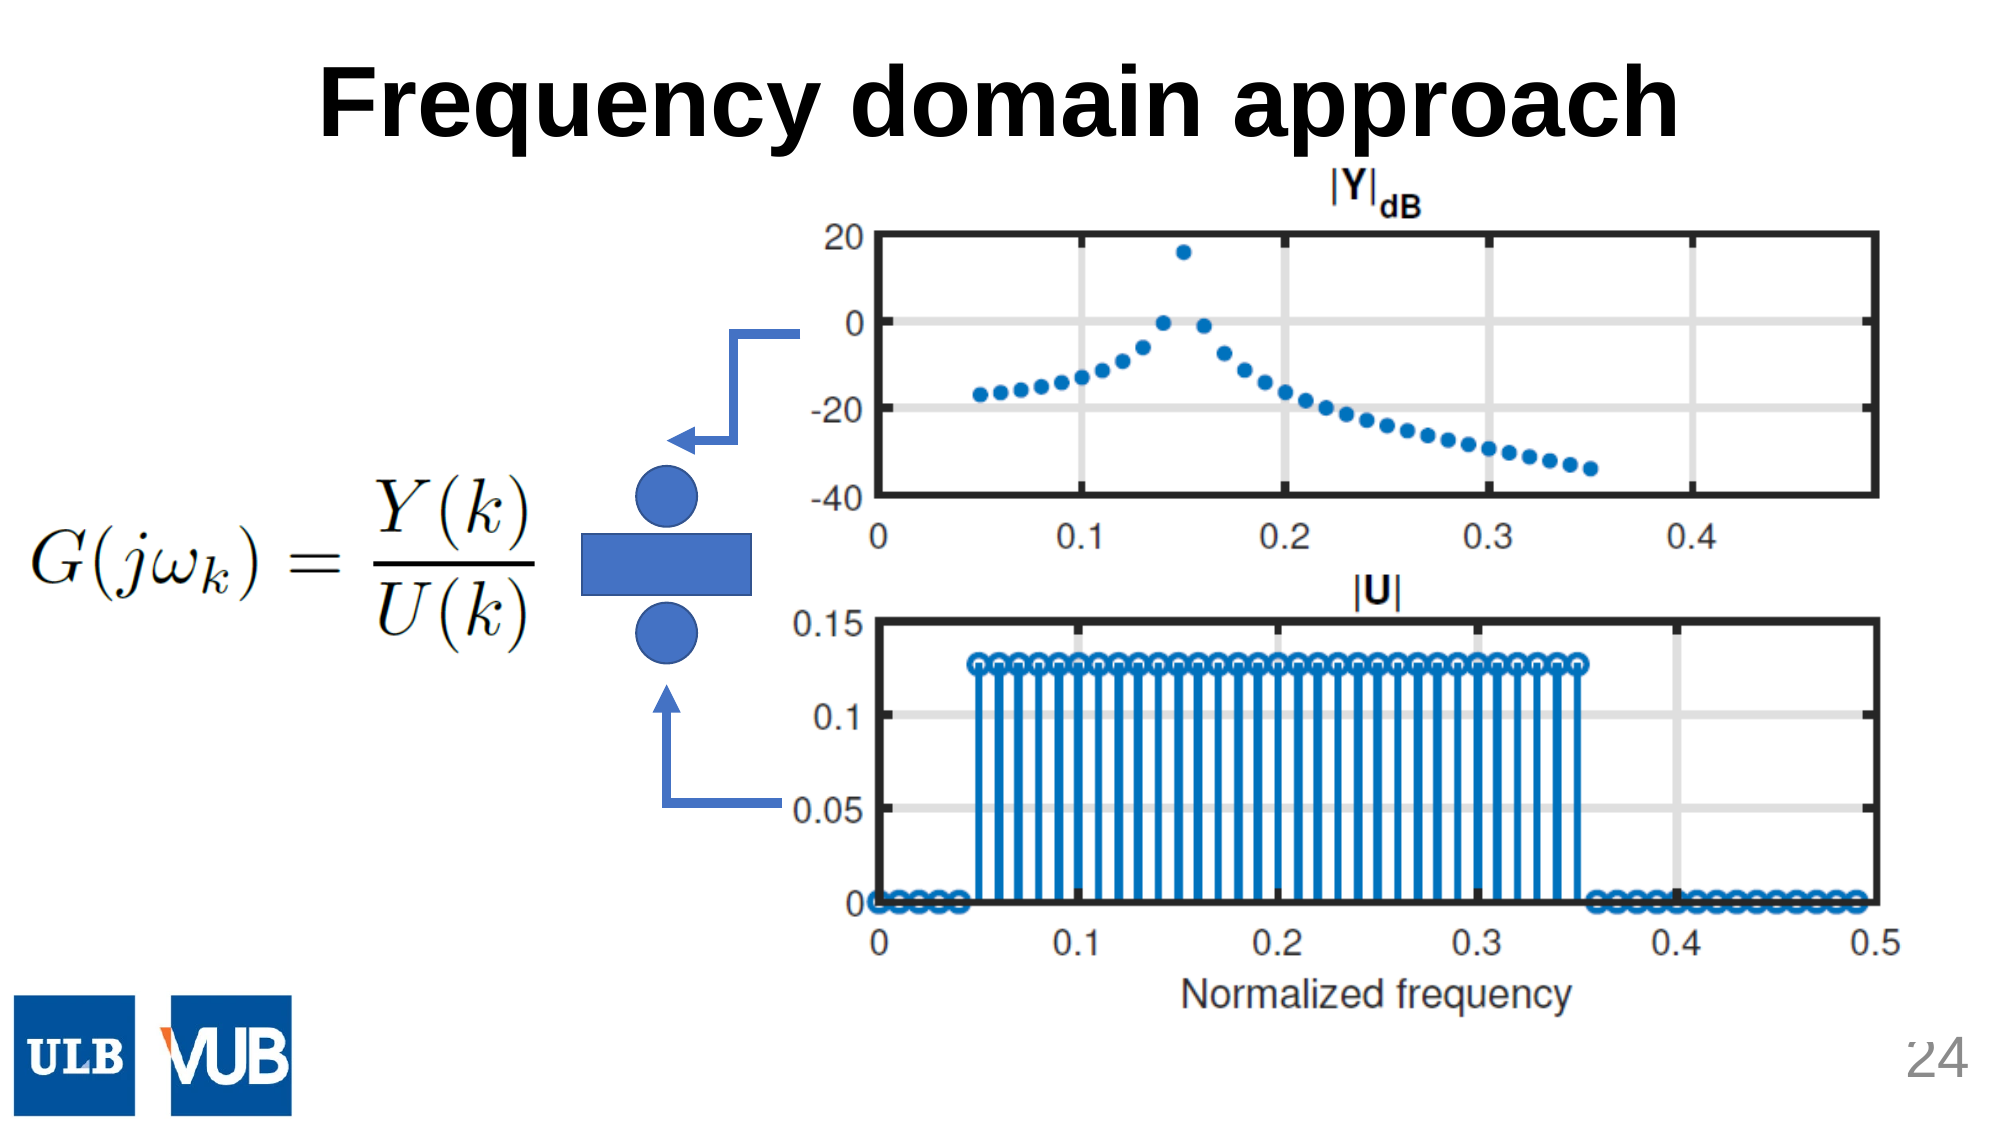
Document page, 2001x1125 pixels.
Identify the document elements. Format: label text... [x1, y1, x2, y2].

text_box [635, 601, 699, 665]
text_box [666, 684, 782, 803]
slide_number 24 [1827, 995, 1986, 1112]
text_box Frequency domain approach [68, 40, 1932, 178]
picture [10, 991, 295, 1121]
picture [15, 460, 552, 669]
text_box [666, 334, 801, 441]
text_box [581, 533, 752, 596]
picture [781, 156, 1944, 1042]
text_box [635, 464, 699, 528]
